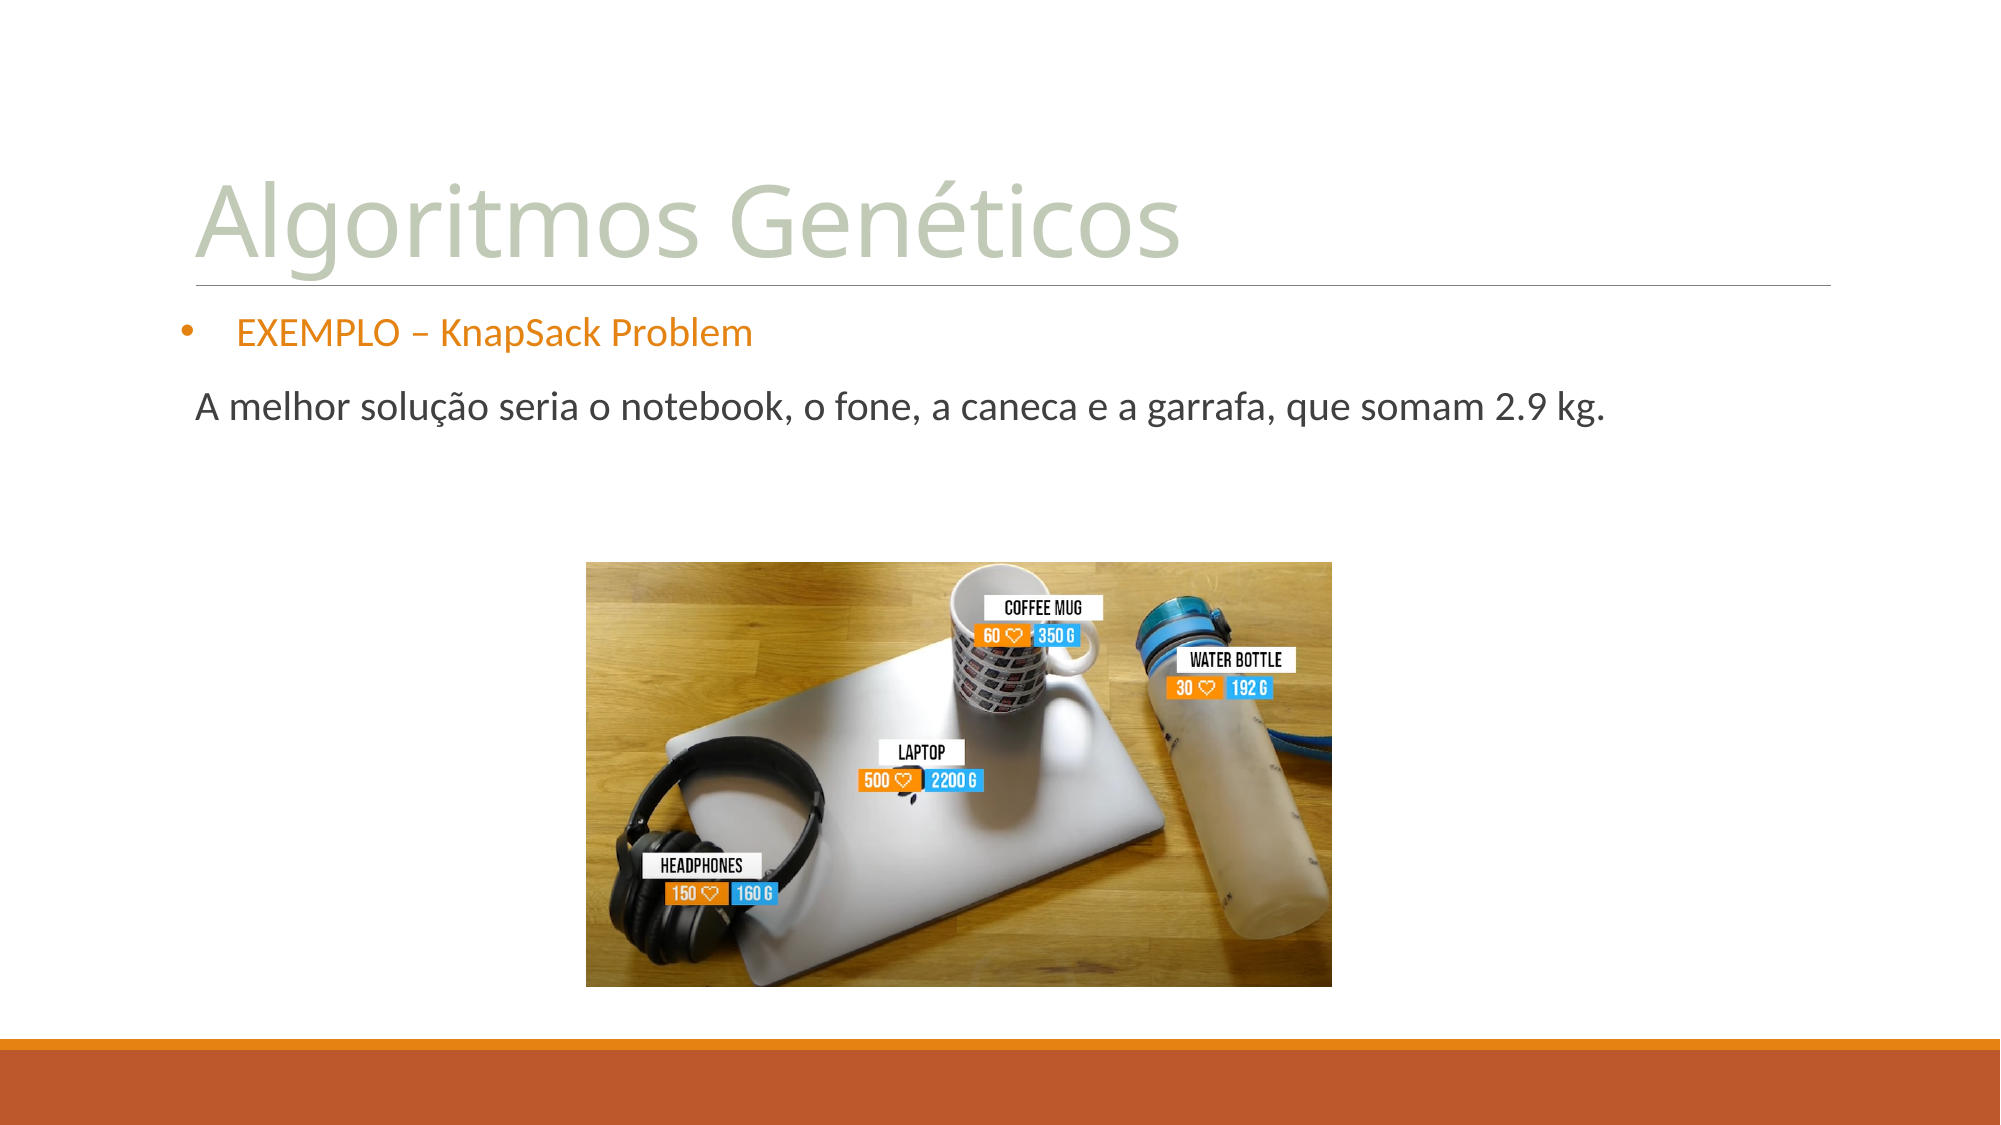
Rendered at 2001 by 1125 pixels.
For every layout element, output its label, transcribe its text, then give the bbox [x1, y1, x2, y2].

title Algoritmos Genéticos [180, 47, 1830, 285]
list EXEMPLO – KnapSack Problem A melhor solução seria o notebook, o fone, a caneca e a garrafa, que somam 2.9 kg. [180, 302, 1830, 963]
picture [585, 561, 1333, 988]
